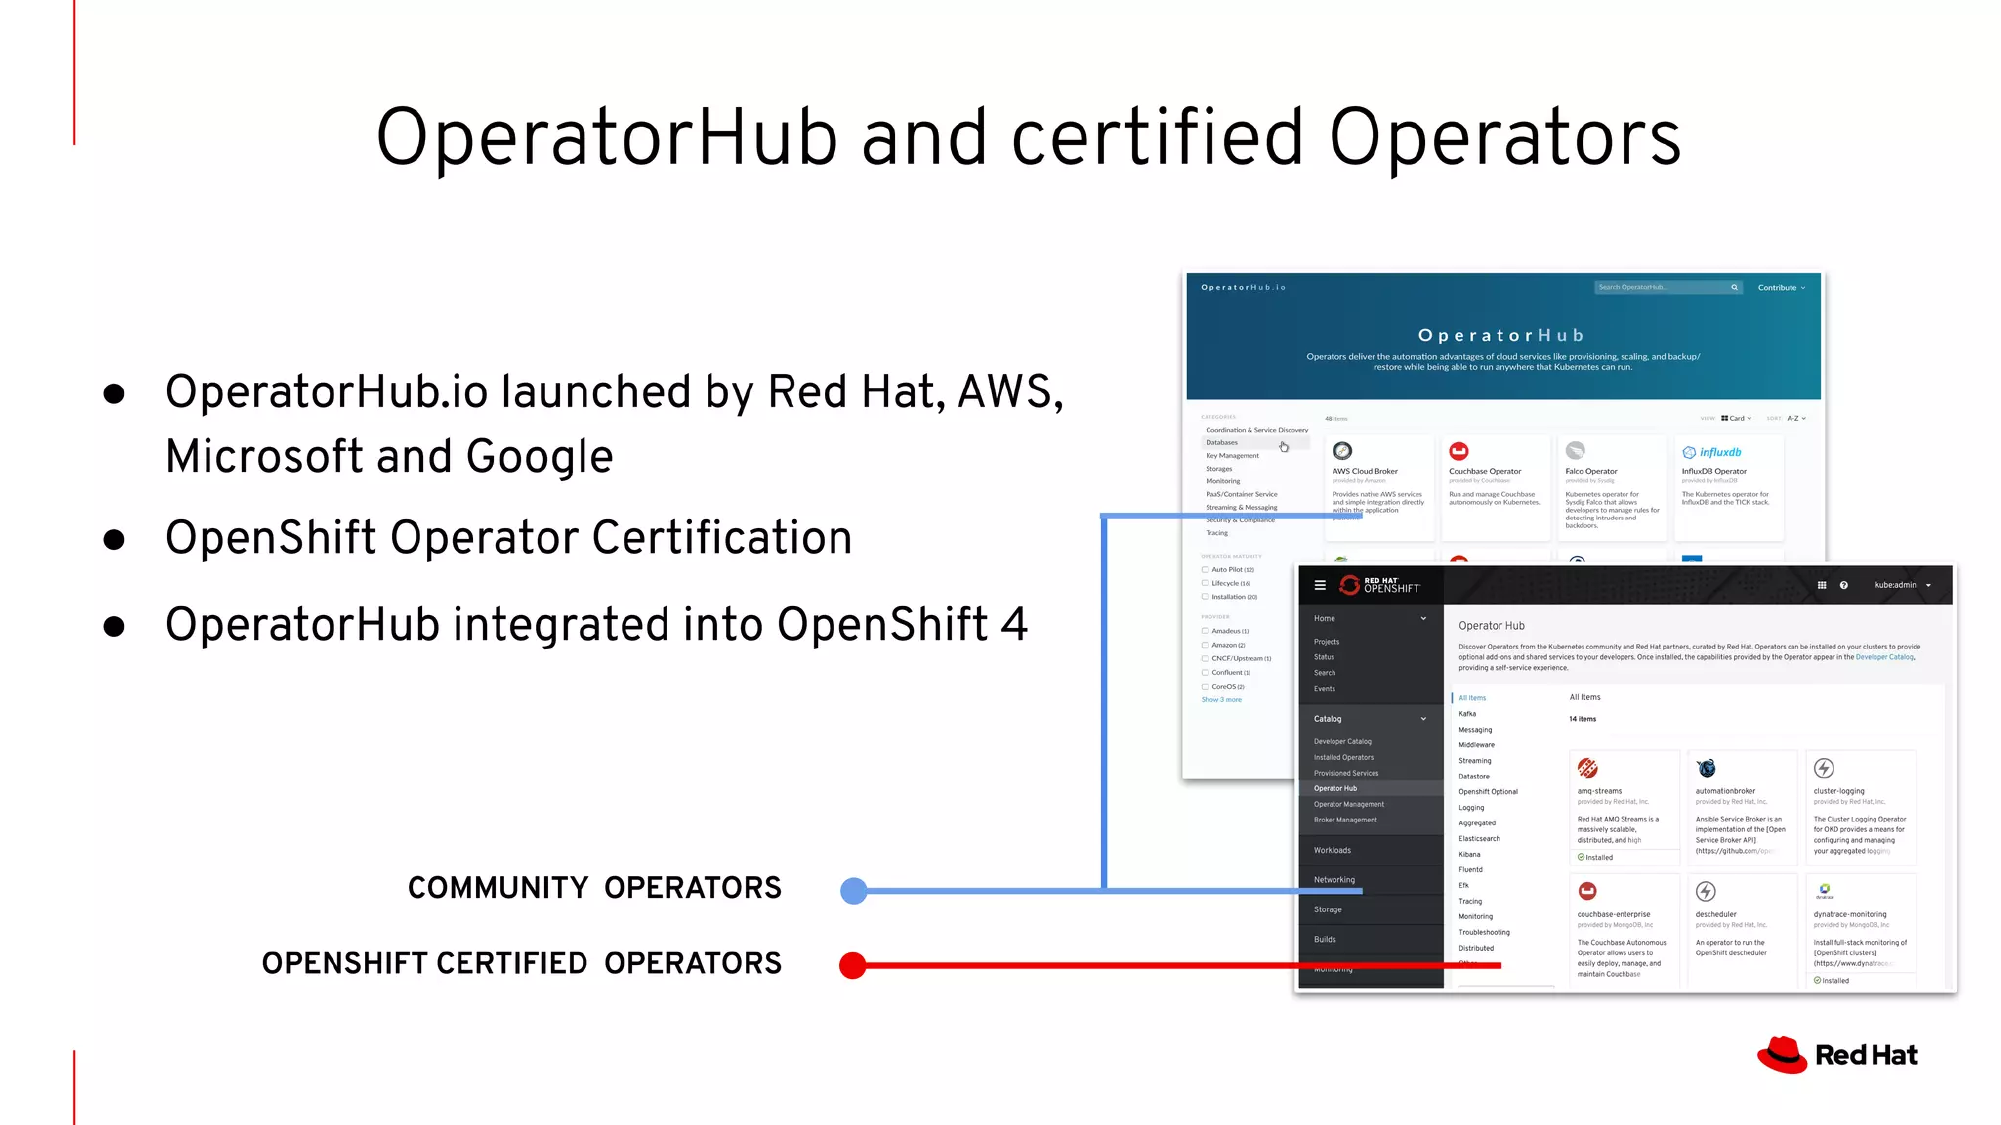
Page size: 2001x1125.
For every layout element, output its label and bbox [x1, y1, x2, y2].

list [0, 0, 2000, 1125]
